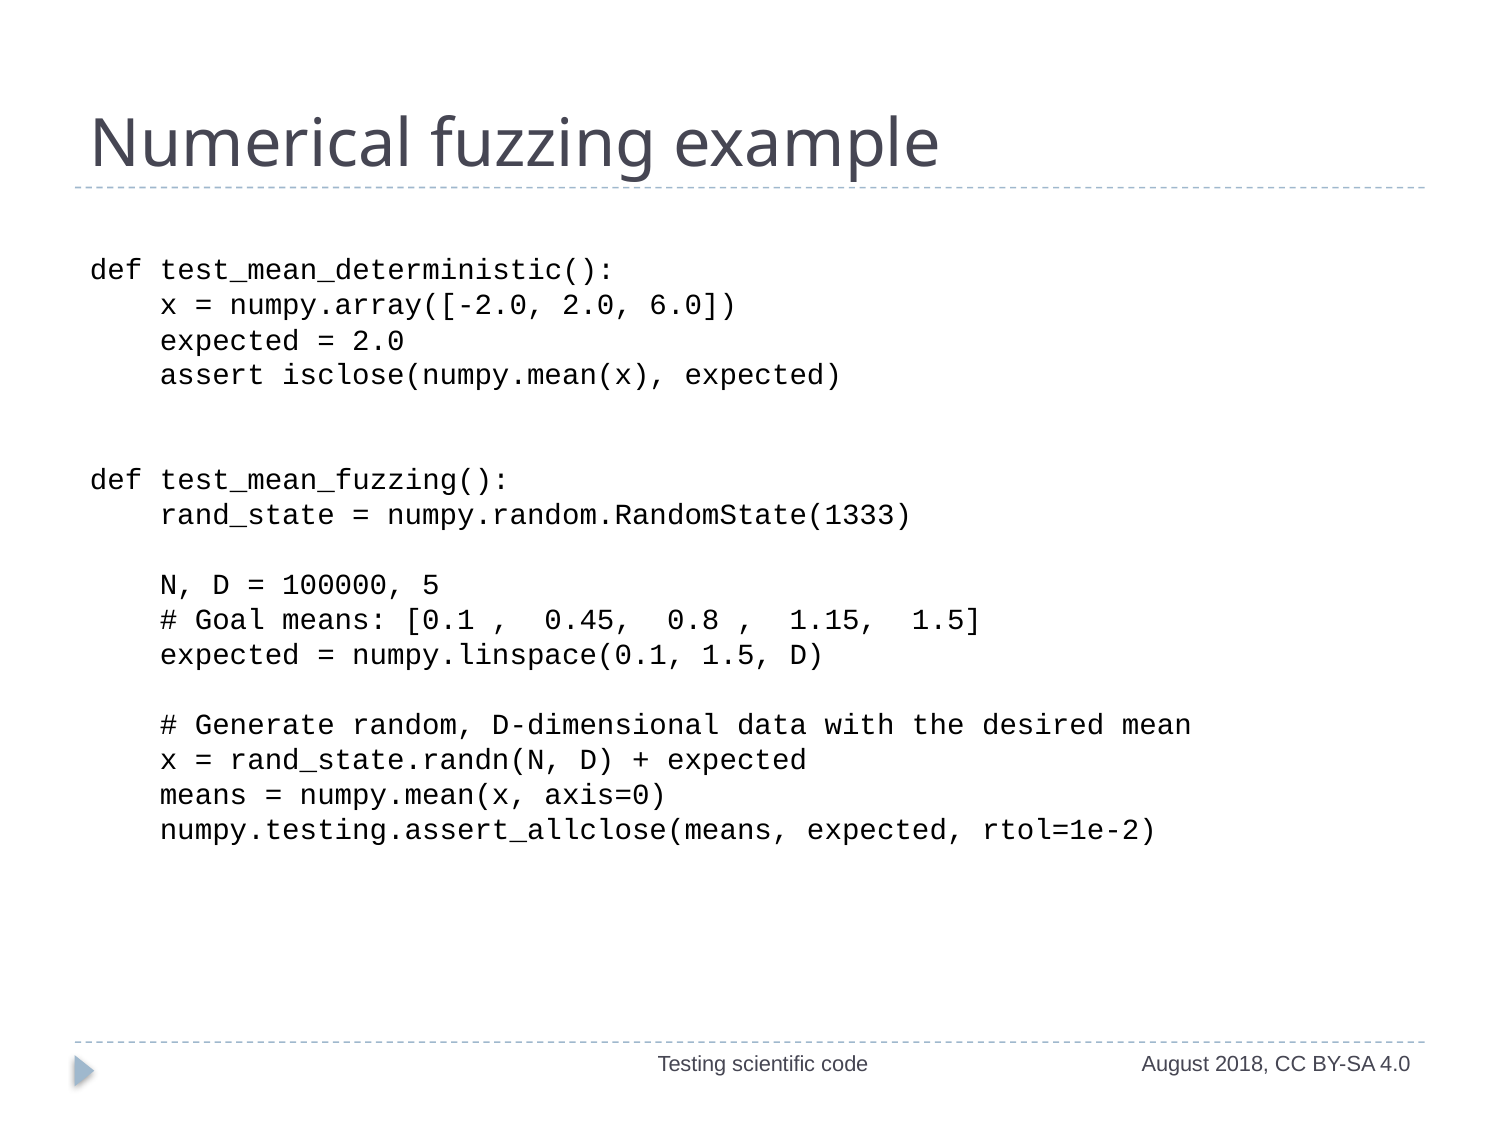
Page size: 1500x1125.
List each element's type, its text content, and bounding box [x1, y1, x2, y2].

list def test_mean_deterministic(): x = numpy.array([-2.0, 2.0, 6.0]) expected = 2.0 assert isclose(numpy.mean(x), expected) def test_mean_fuzzing(): rand_state = numpy.random.RandomState(1333) N, D = 100000, 5 # Goal means: [0.1 , 0.45, 0.8 , 1.15, 1.5] expected = numpy.linspace(0.1, 1.5, D) # Generate random, D-dimensional data with the desired mean x = rand_state.randn(N, D) + expected means = numpy.mean(x, axis=0) numpy.testing.assert_allclose(means, expected, rtol=1e-2) [75, 243, 1425, 1010]
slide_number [1051, 1042, 1426, 1103]
footer Testing scientific code [475, 1042, 1051, 1103]
title Numerical fuzzing example [75, 24, 1425, 188]
